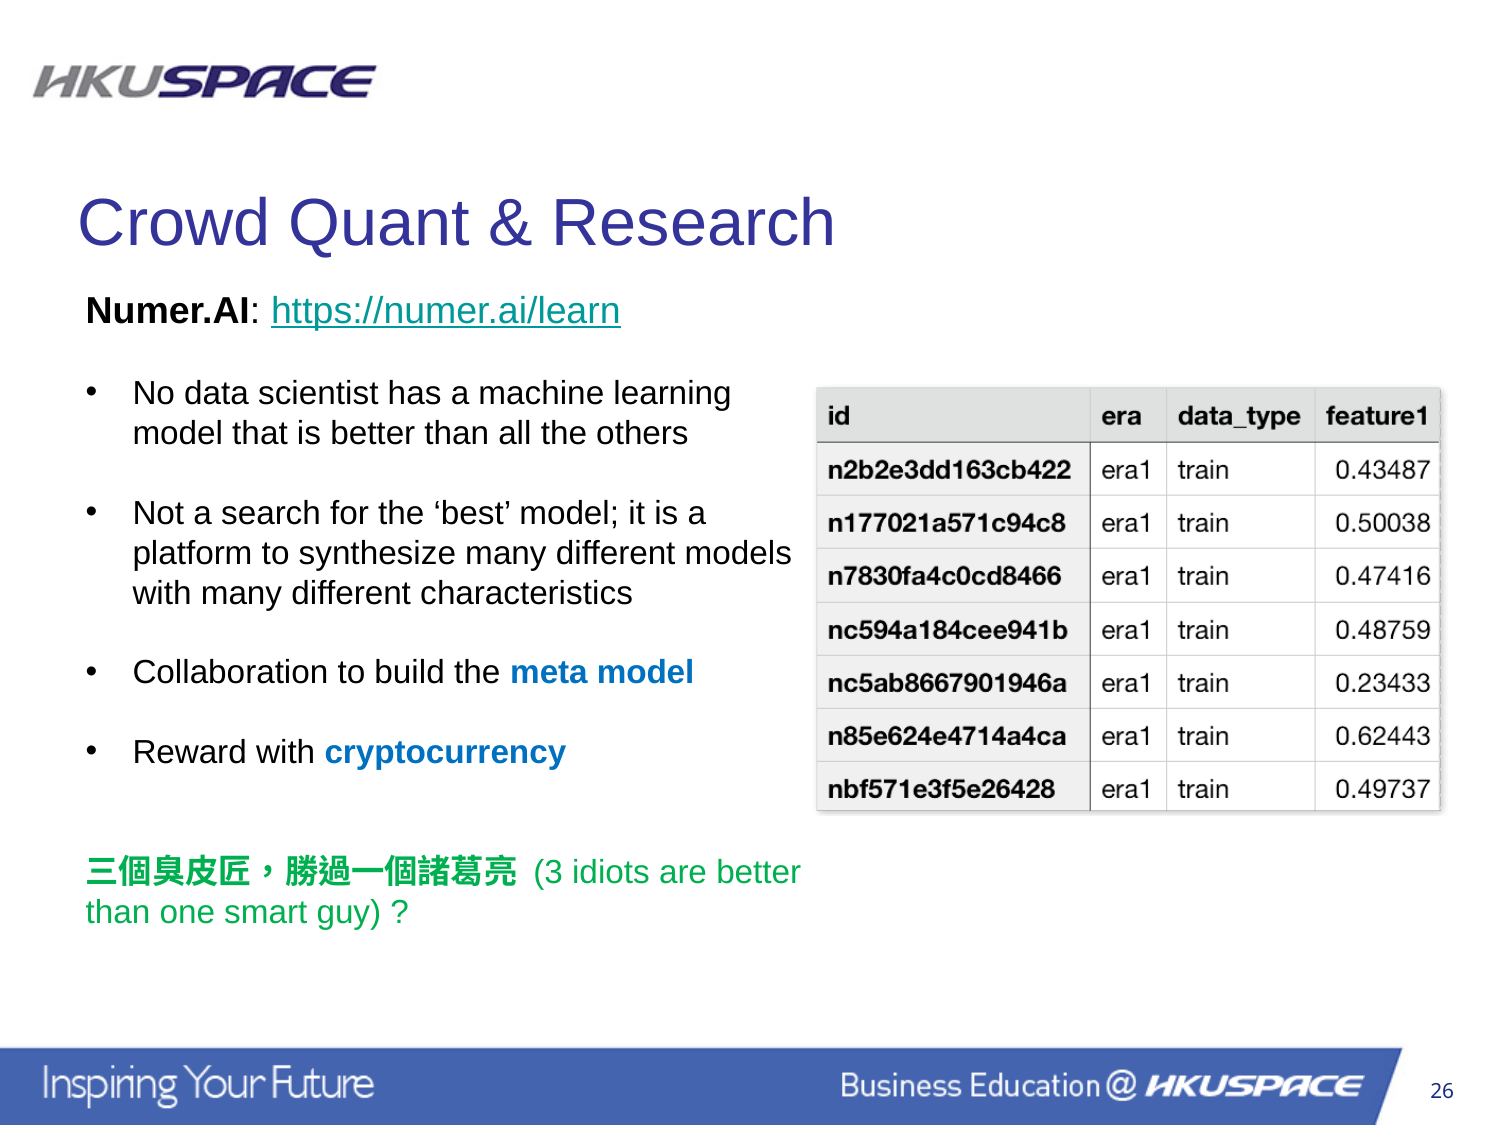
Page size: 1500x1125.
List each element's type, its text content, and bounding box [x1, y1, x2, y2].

text_box Numer.AI: https://numer.ai/learn No data scientist has a machine learning model that is better than all the others Not a search for the ‘best’ model; it is a platform to synthesize many different models with many different characteristics Collaboration to build the meta model Reward with cryptocurrency 三個臭皮匠，勝過一個諸葛亮 (3 idiots are better than one smart guy) ? [70, 278, 833, 978]
text_box [64, 278, 1483, 1047]
title Crowd Quant & Research [62, 101, 1388, 266]
picture [0, 0, 1500, 1125]
slide_number 26 [1415, 1070, 1499, 1125]
